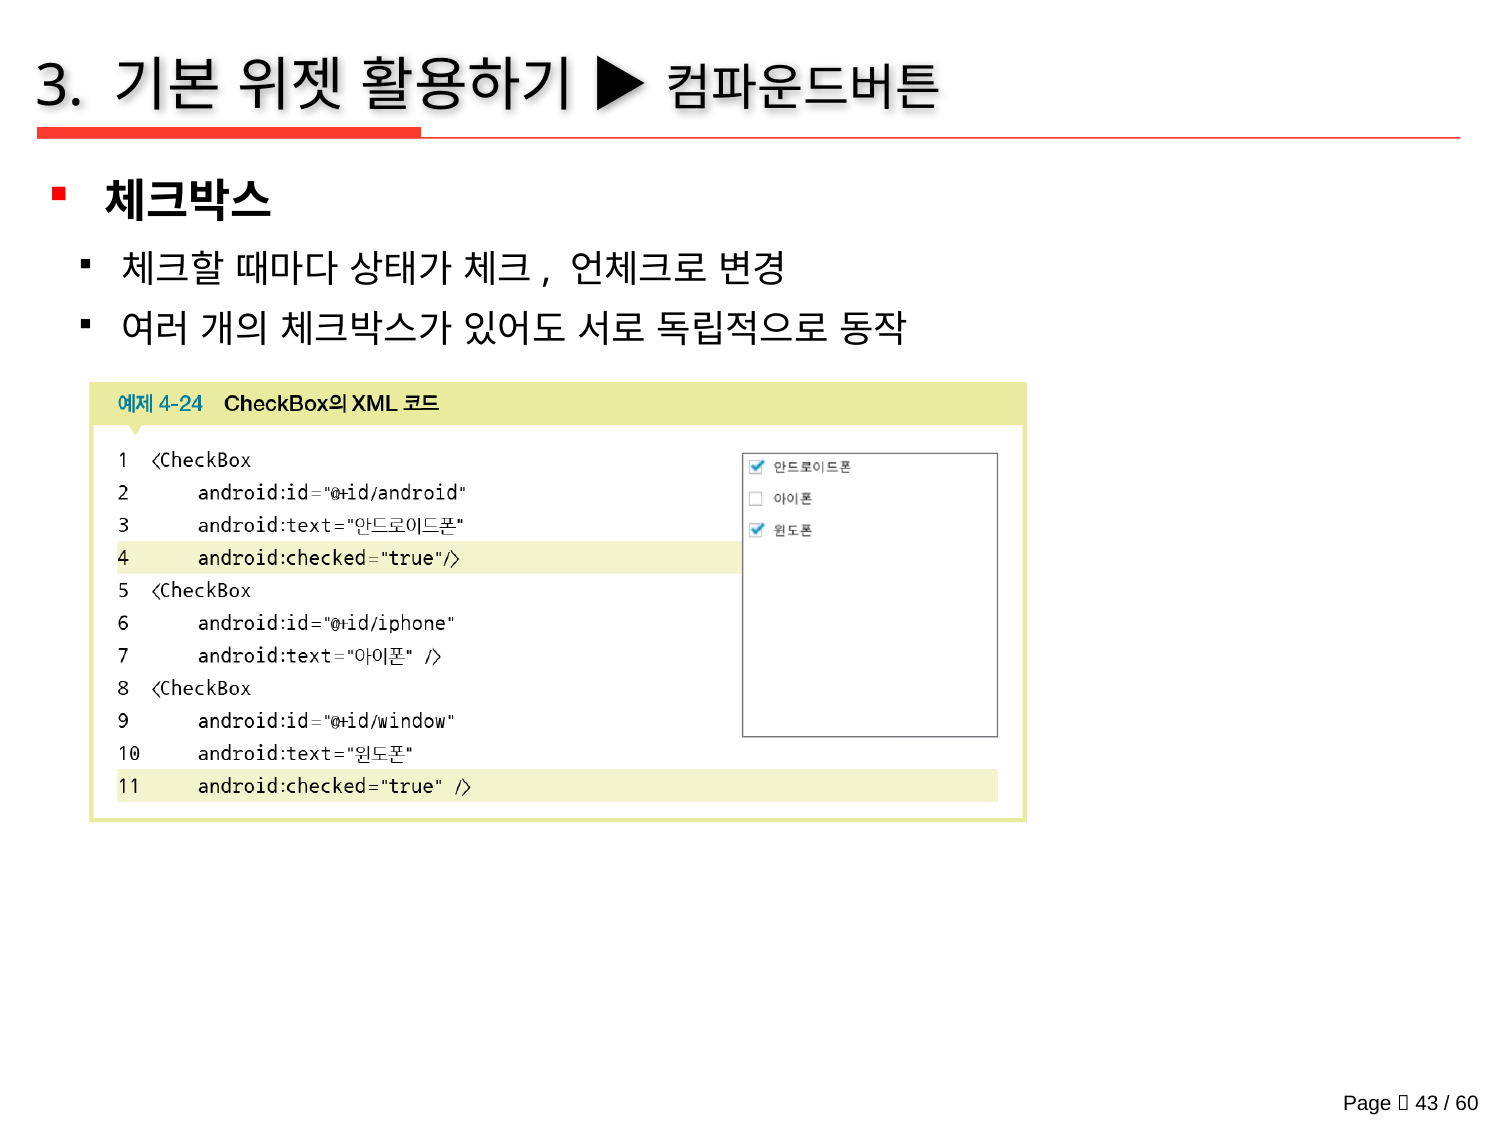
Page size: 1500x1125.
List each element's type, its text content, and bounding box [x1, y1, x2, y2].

list 체크박스 체크할 때마다 상태가 체크, 언체크로 변경 여러 개의 체크박스가 있어도 서로 독립적으로 동작 [48, 171, 1448, 880]
title 3. 기본 위젯 활용하기 ▶ 컴파운드버튼 [35, 47, 1434, 142]
picture [82, 370, 1035, 829]
